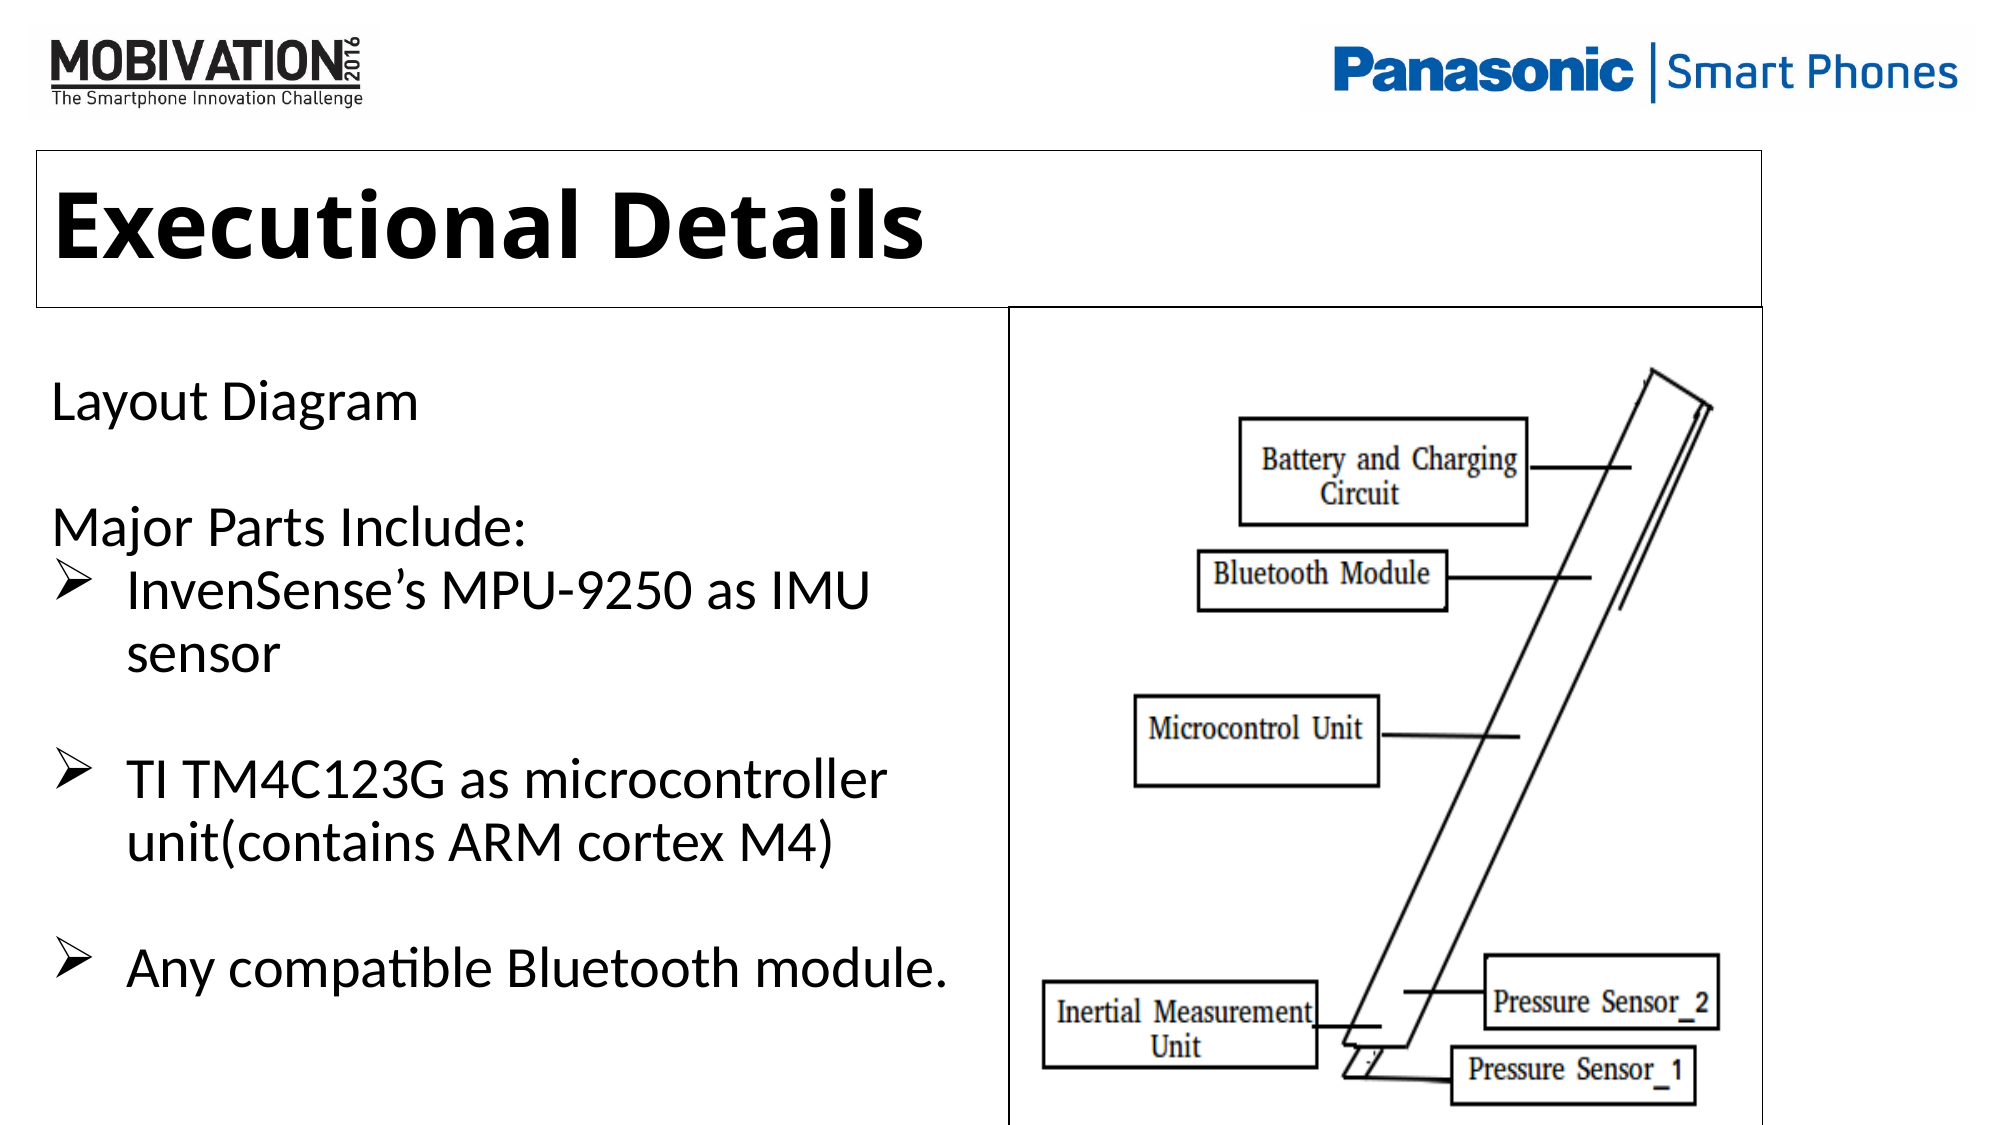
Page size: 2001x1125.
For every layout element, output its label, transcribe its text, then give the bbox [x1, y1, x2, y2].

title Executional Details [36, 150, 1762, 307]
picture [1300, 25, 1975, 111]
picture [29, 25, 379, 121]
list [1009, 307, 1762, 1125]
text_box Layout Diagram Major Parts Include: InvenSense’s MPU-9250 as IMU sensor TI TM4C123G as microcontroller unit(contains ARM cortex M4) Any compatible Bluetooth module. [35, 307, 1008, 1125]
